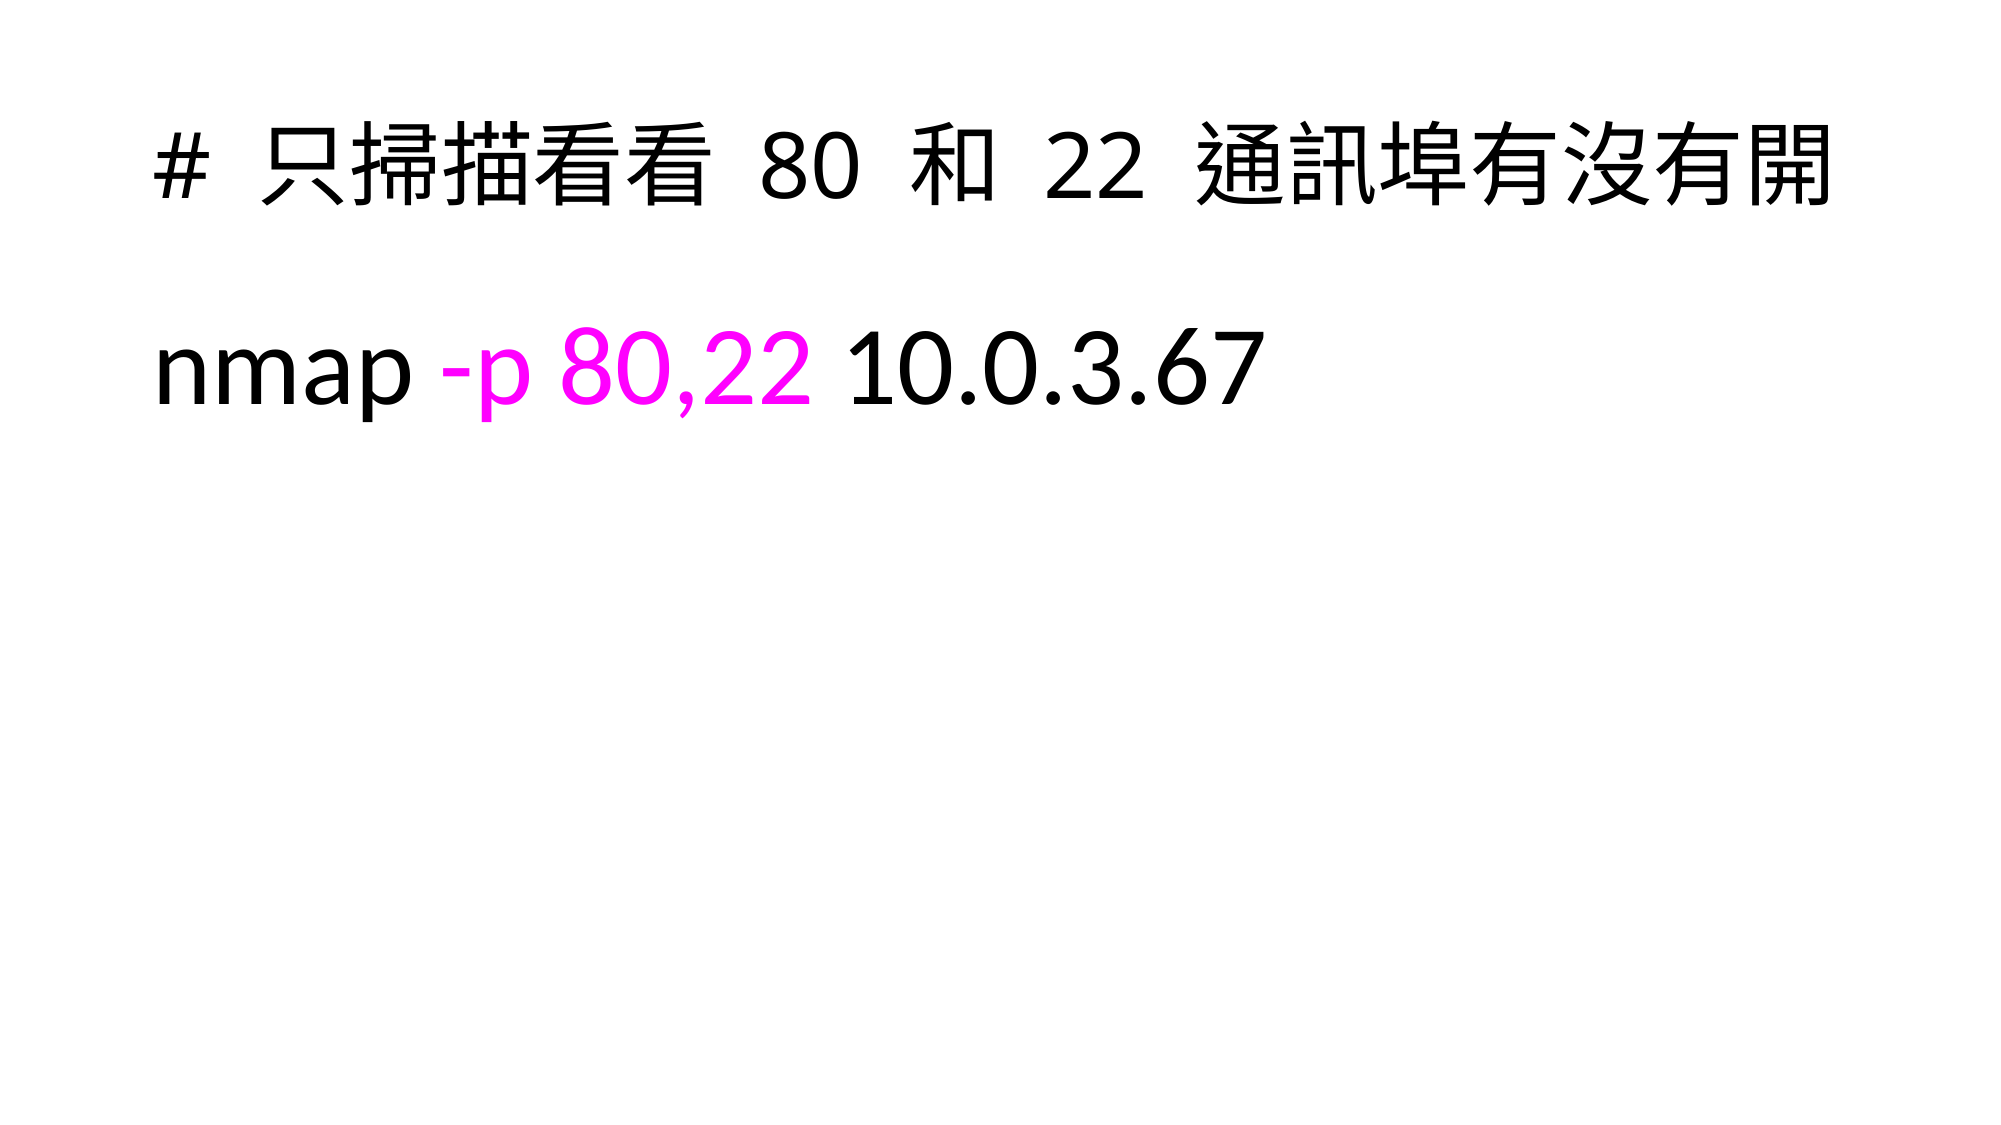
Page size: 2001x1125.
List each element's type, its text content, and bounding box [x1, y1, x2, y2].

title # 只掃描看看 80 和 22 通訊埠有沒有開 [137, 59, 1863, 278]
list nmap -p 80,22 10.0.3.67 [137, 299, 1863, 1014]
